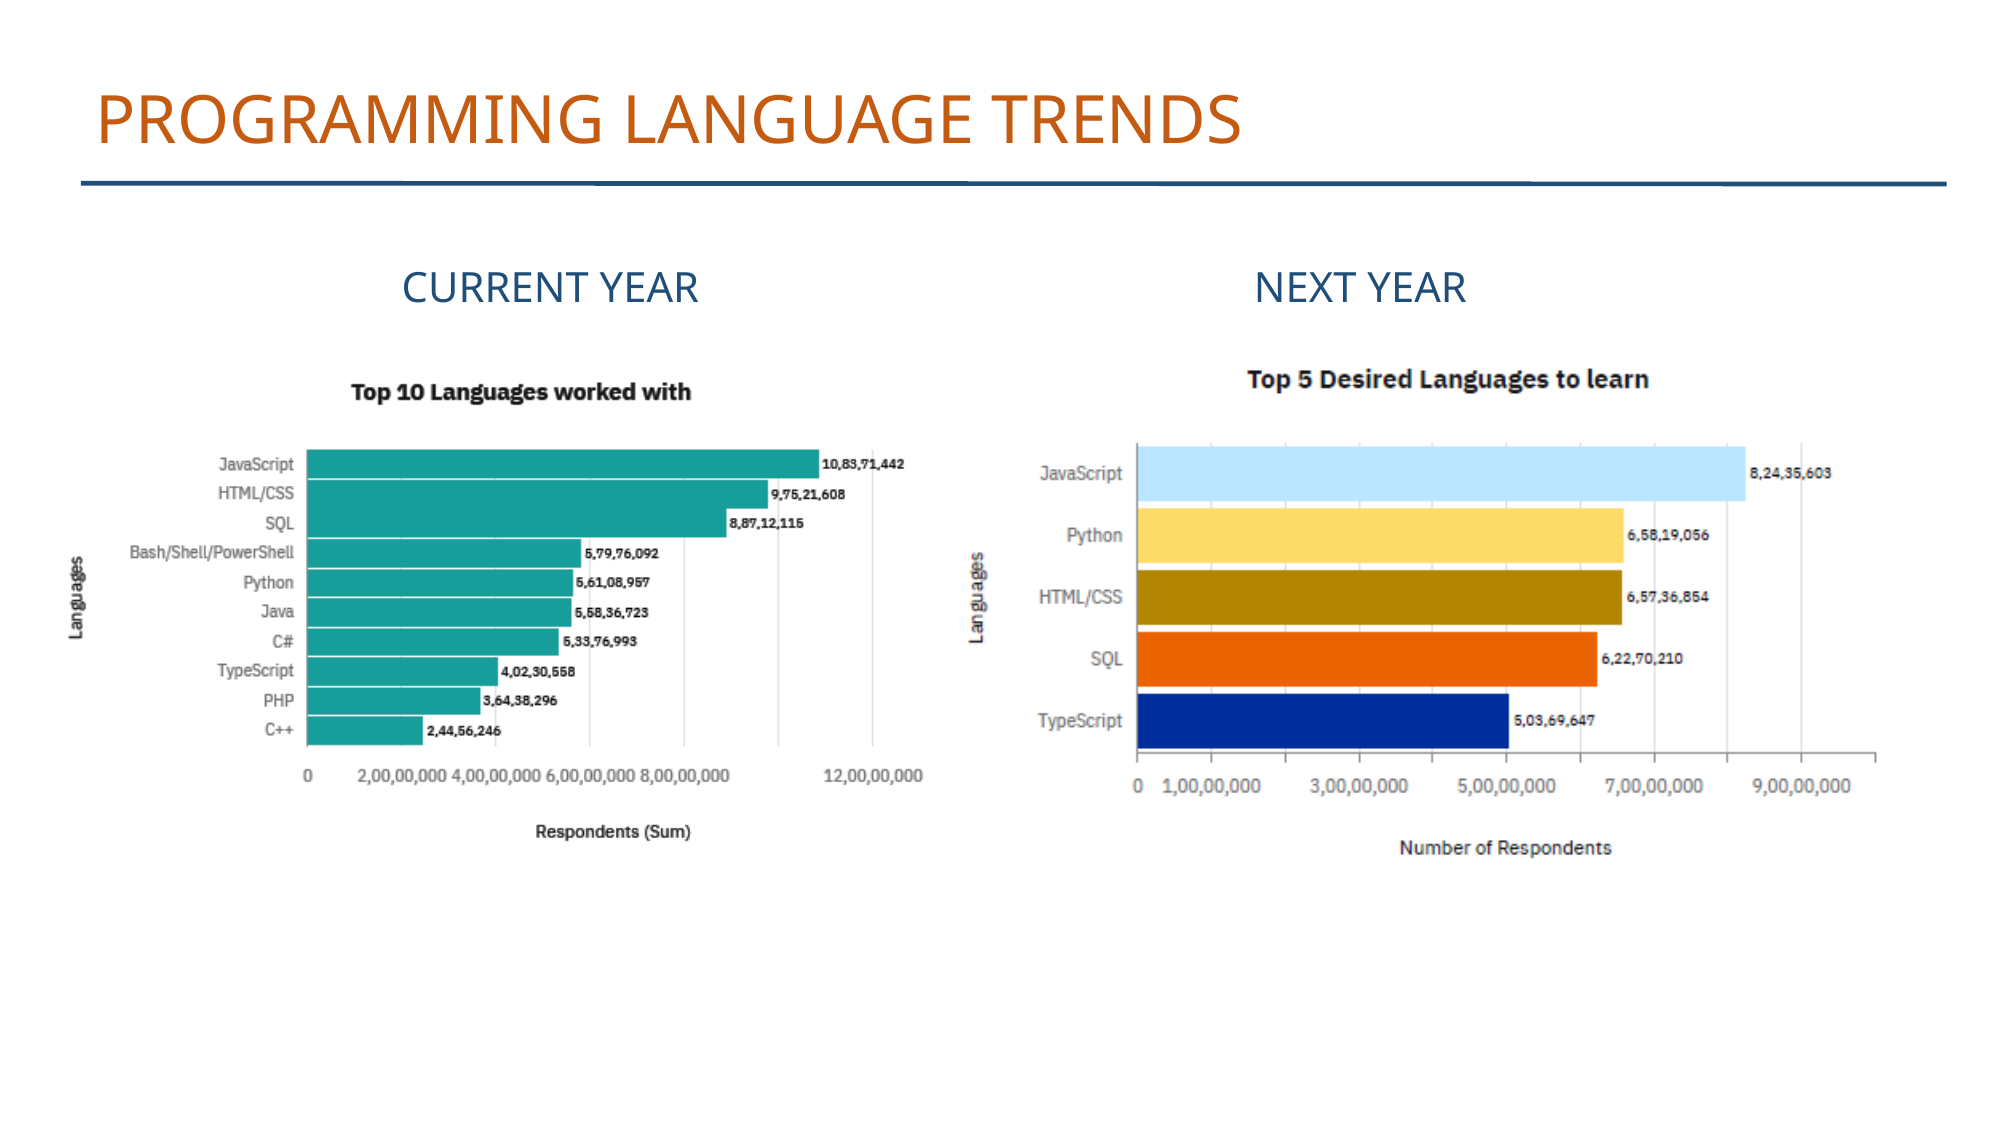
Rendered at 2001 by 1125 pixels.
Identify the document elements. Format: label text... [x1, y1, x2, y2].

picture [50, 362, 1928, 863]
text_box PROGRAMMING LANGUAGE TRENDS [80, 69, 1766, 165]
text_box NEXT YEAR [1239, 253, 1656, 318]
text_box CURRENT YEAR [386, 252, 803, 318]
